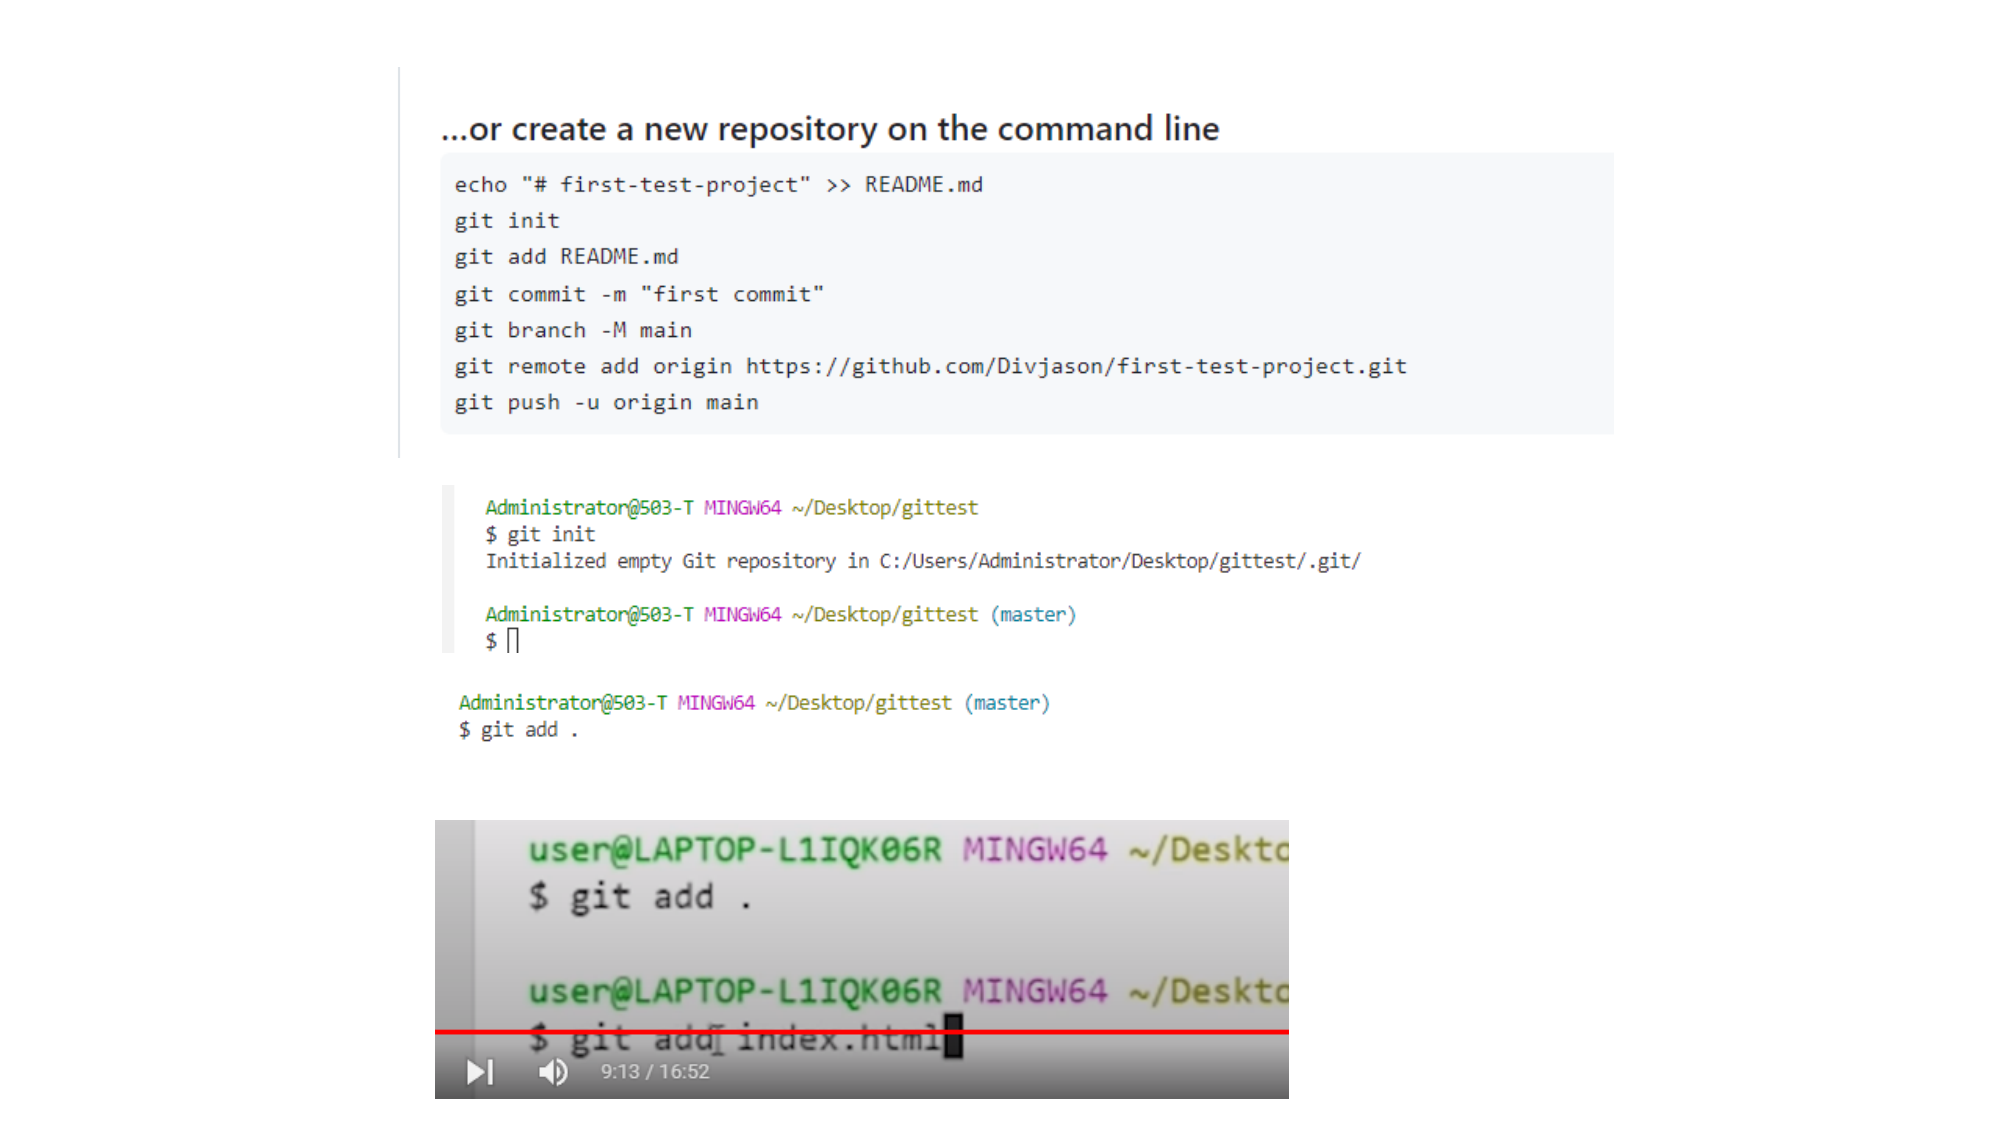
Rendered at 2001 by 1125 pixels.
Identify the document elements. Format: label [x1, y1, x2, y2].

picture [435, 820, 1289, 1099]
picture [386, 67, 1614, 458]
picture [442, 680, 1093, 751]
picture [442, 485, 1432, 653]
